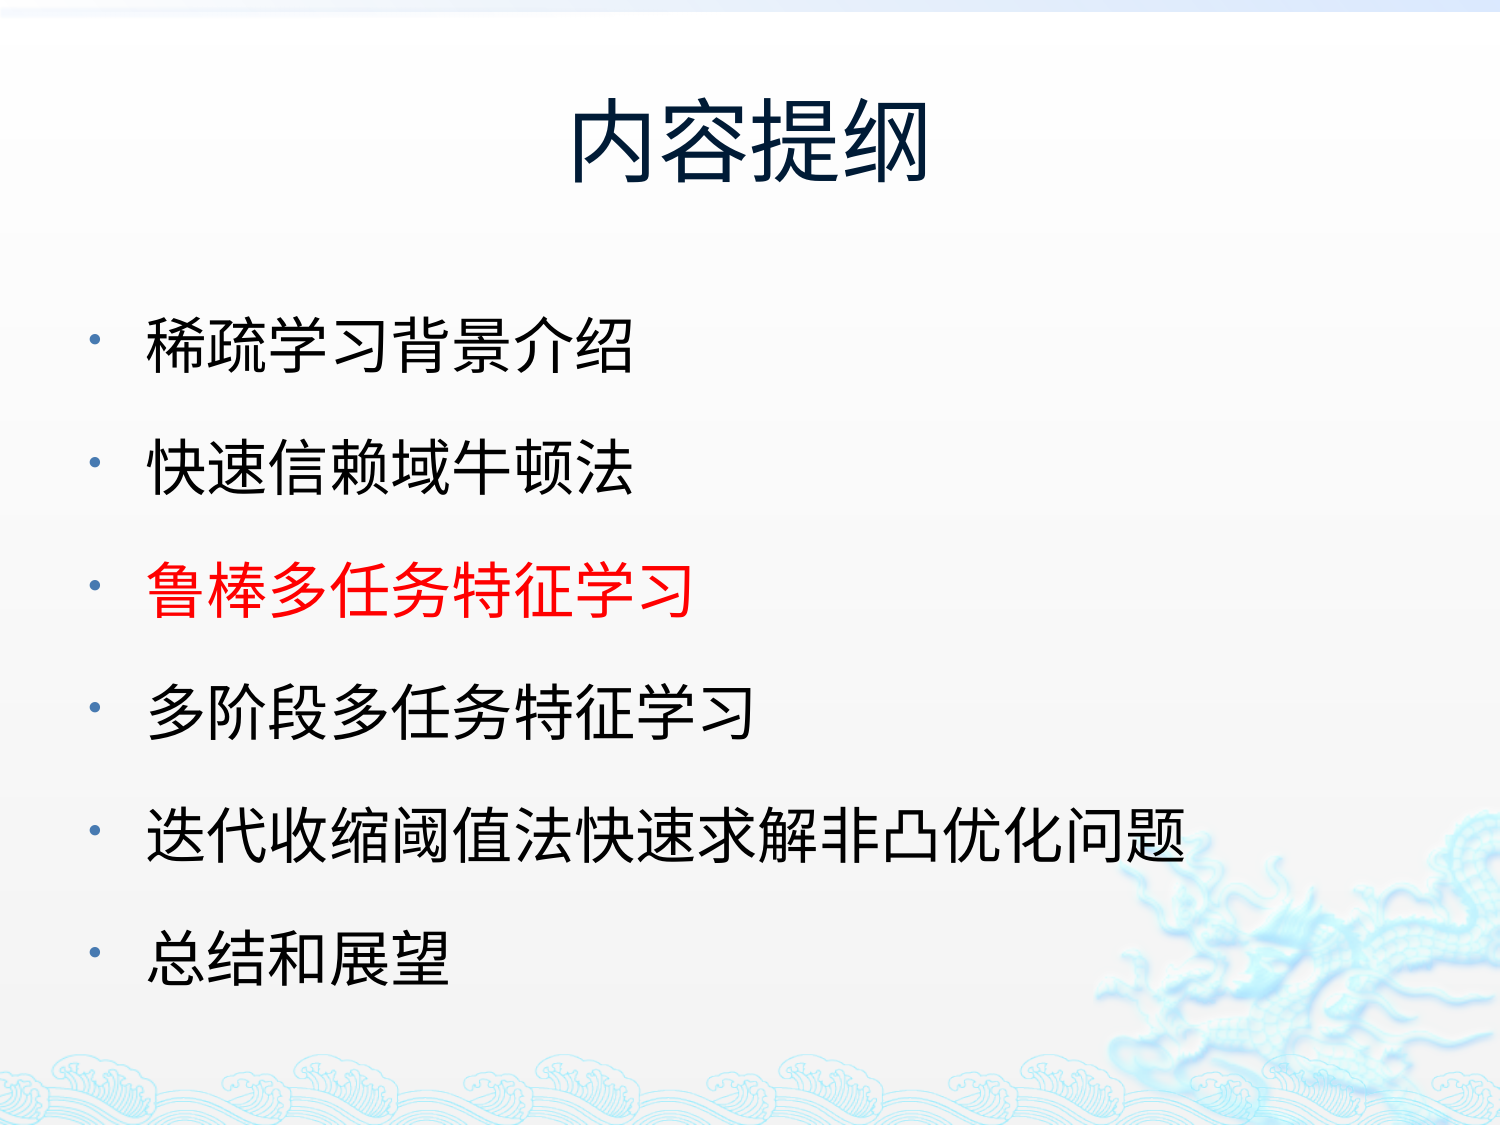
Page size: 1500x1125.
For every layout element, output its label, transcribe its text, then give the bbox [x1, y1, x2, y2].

title 内容提纲 [75, 45, 1425, 233]
list 稀疏学习背景介绍 快速信赖域牛顿法 鲁棒多任务特征学习 多阶段多任务特征学习 迭代收缩阈值法快速求解非凸优化问题 总结和展望 [75, 262, 1425, 1005]
